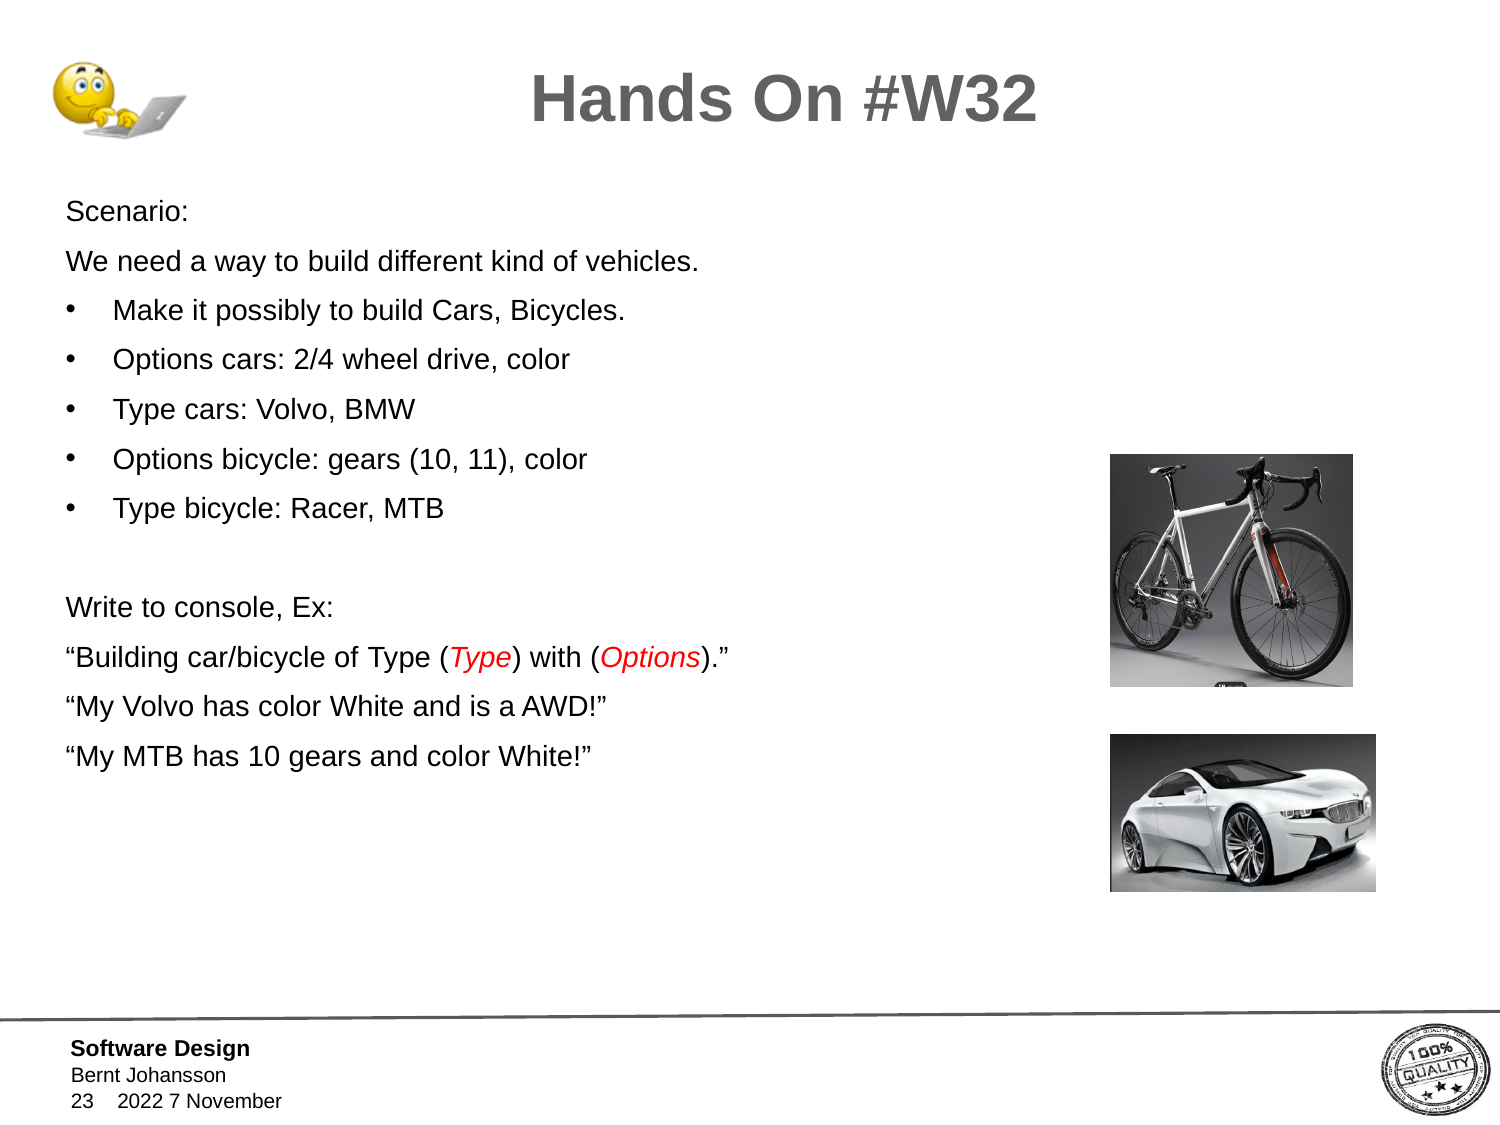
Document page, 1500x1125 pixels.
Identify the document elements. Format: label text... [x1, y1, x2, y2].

picture [1110, 733, 1376, 892]
picture [1371, 1014, 1500, 1125]
footer Bernt Johansson [55, 1054, 1184, 1090]
text_box Scenario: We need a way to build different kind of vehicles. Make it possibly to build Cars, Bicycles. Options cars: 2/4 wheel drive, color Type cars: Volvo, BMW Options bicycle: gears (10, 11), color Type bicycle: Racer, MTB Write to console, Ex: “Building car/bicycle of Type (Type) with (Options).” “My Volvo has color White and is a AWD!” “My MTB has 10 gears and color White!” [50, 184, 1402, 780]
picture [50, 60, 189, 144]
slide_number 23 [55, 1085, 139, 1121]
picture [1110, 454, 1354, 687]
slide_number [102, 1085, 497, 1120]
text_box Hands On #W32 [51, 47, 1443, 143]
